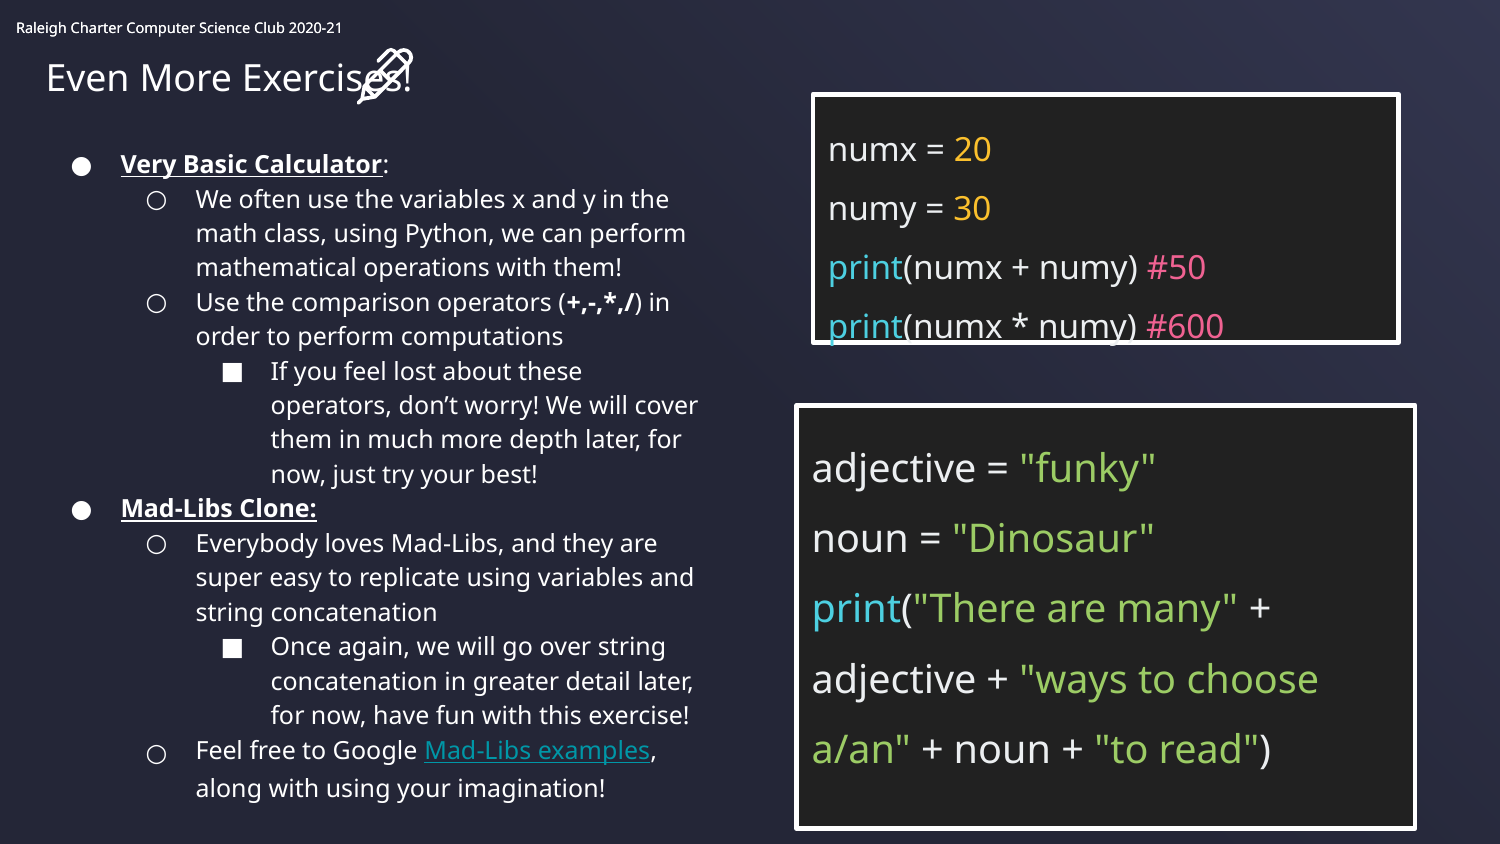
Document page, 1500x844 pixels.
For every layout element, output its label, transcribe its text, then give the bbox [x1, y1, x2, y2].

subtitle Very Basic Calculator: We often use the variables x and y in the math class, using Python, we can perform mathematical operations with them! Use the comparison operators (+,-,*,/) in order to perform computations If you feel lost about these operators, don’t worry! We will cover them in much more depth later, for now, just try your best! Mad-Libs Clone: Everybody loves Mad-Libs, and they are super easy to replicate using variables and string concatenation Once again, we will go over string concatenation in greater detail later, for now, have fun with this exercise! Feel free to Google Mad-Libs examples, along with using your imagination! [30, 129, 722, 829]
text_box numx = 20 numy = 30 print(numx + numy) #50 print(numx * numy) #600 [812, 94, 1399, 343]
title Even More Exercises! [30, 23, 1445, 130]
text_box [357, 47, 414, 105]
text_box adjective = "funky" noun = "Dinosaur" print("There are many" + adjective + "ways to choose a/an" + noun + "to read") [796, 405, 1416, 829]
